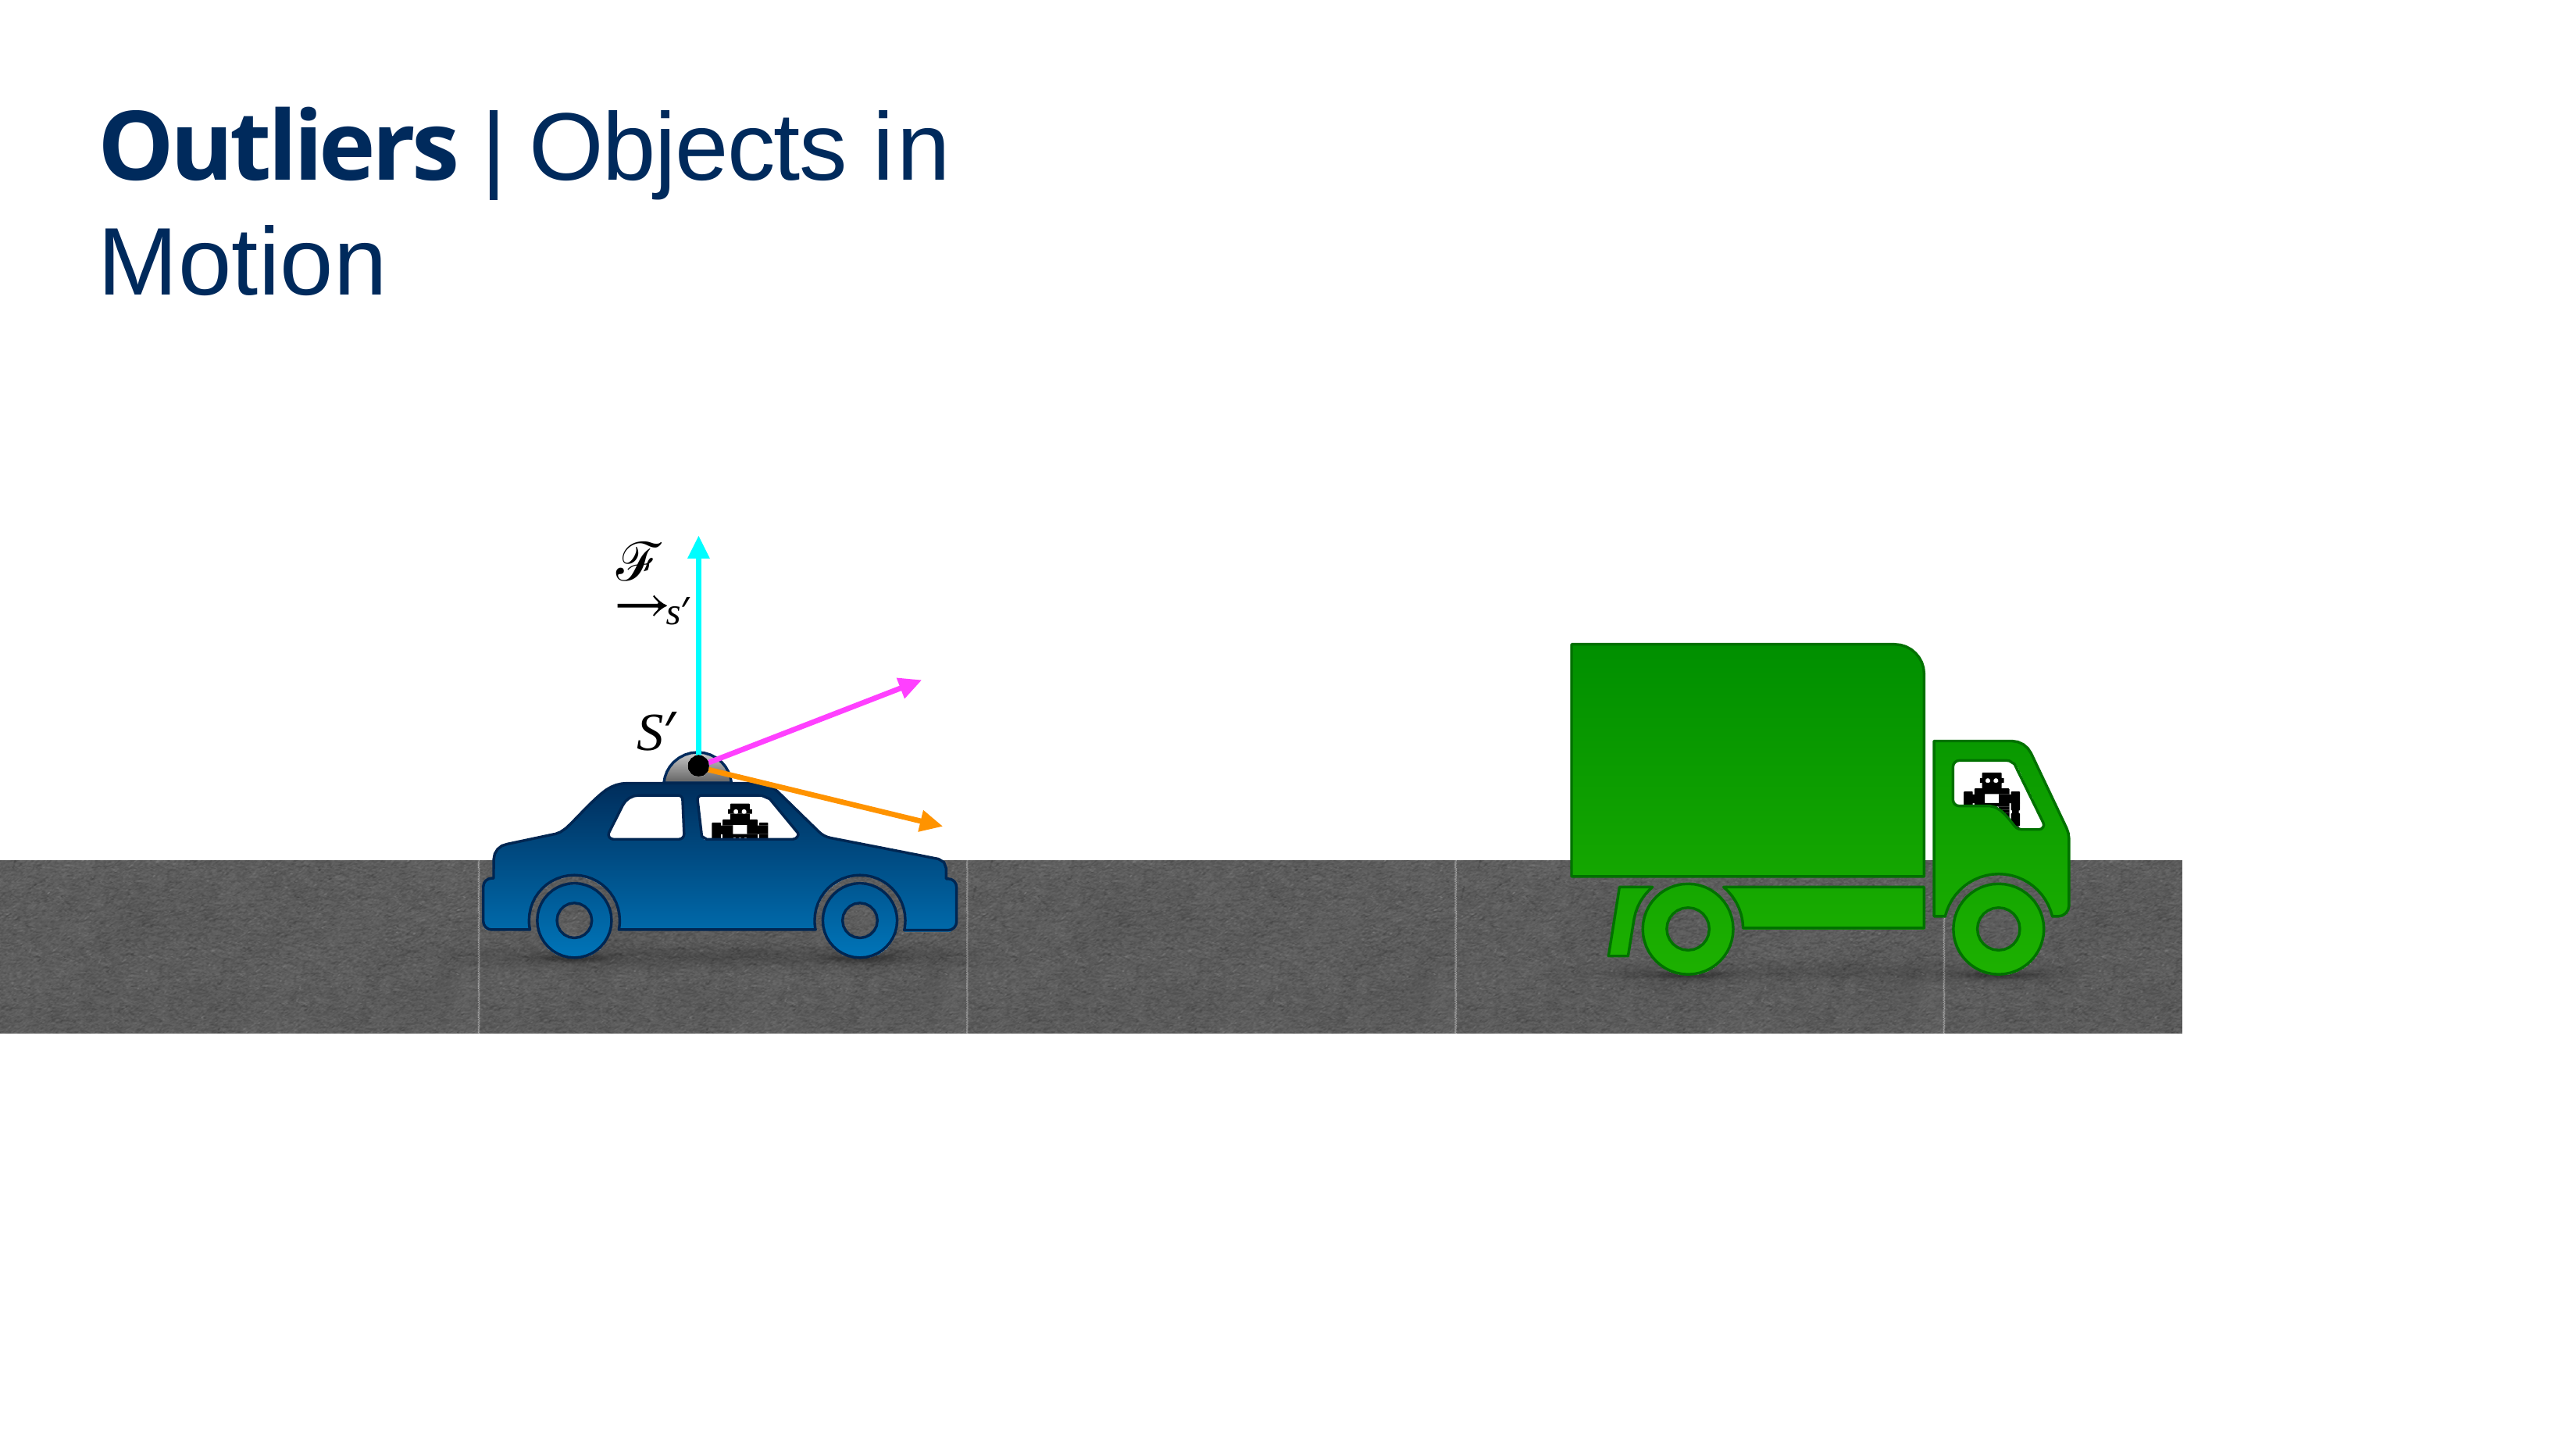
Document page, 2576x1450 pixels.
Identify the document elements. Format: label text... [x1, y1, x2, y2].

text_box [687, 535, 943, 833]
text_box ℱ s′ S′ [615, 530, 694, 640]
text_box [0, 642, 2232, 1077]
title Outliers | Objects in Motion [96, 81, 1254, 327]
